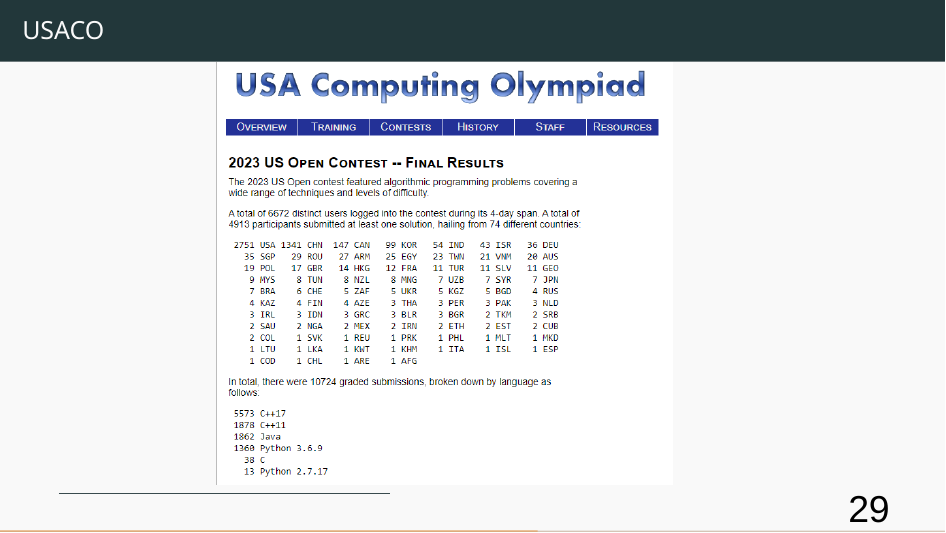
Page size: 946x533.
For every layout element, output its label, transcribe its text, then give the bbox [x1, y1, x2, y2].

title USACO [20, 12, 760, 104]
picture [22, 62, 674, 485]
